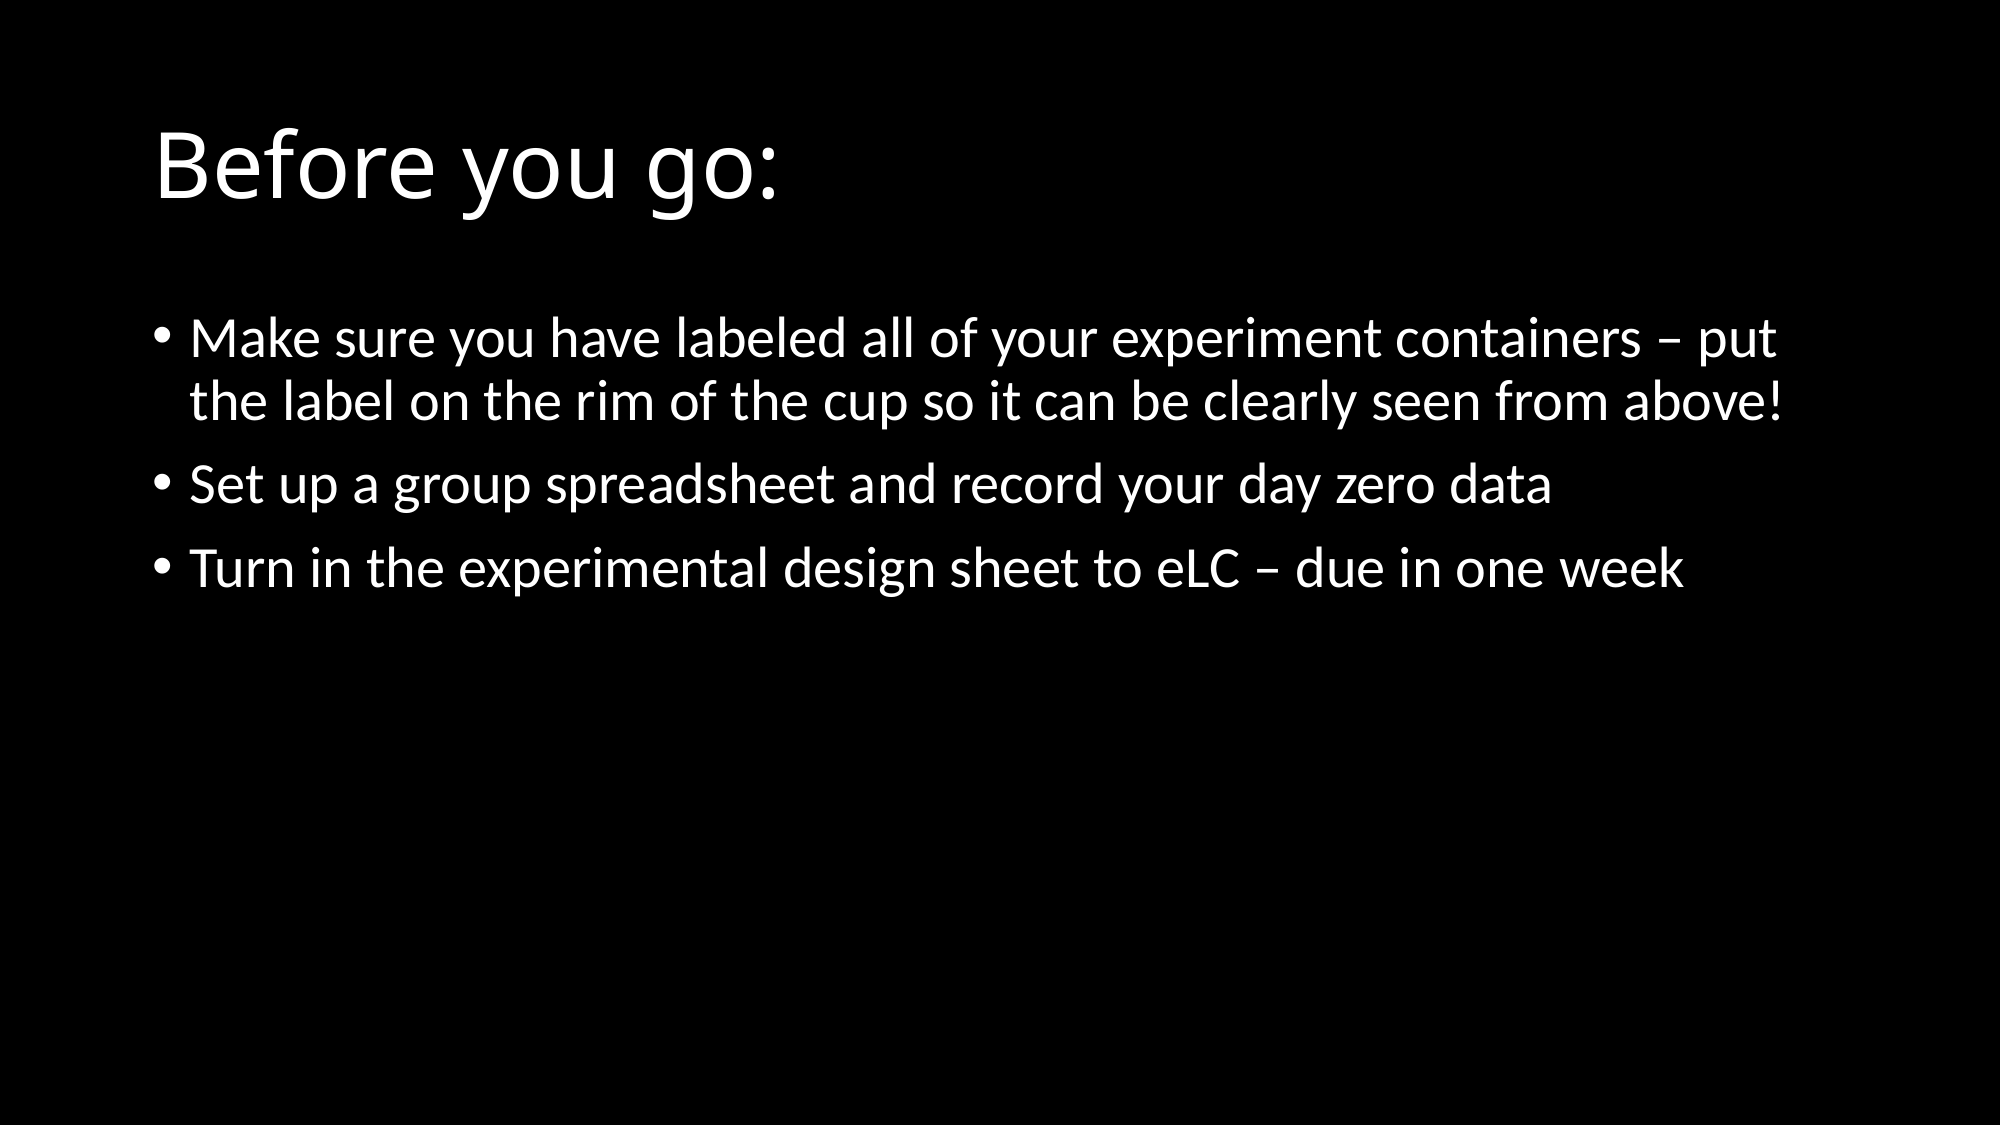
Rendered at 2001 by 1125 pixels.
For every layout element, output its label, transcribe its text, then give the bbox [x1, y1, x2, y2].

title Before you go: [137, 59, 1863, 278]
list Make sure you have labeled all of your experiment containers – put the label on the rim of the cup so it can be clearly seen from above! Set up a group spreadsheet and record your day zero data Turn in the experimental design sheet to eLC – due in one week [137, 299, 1863, 1014]
